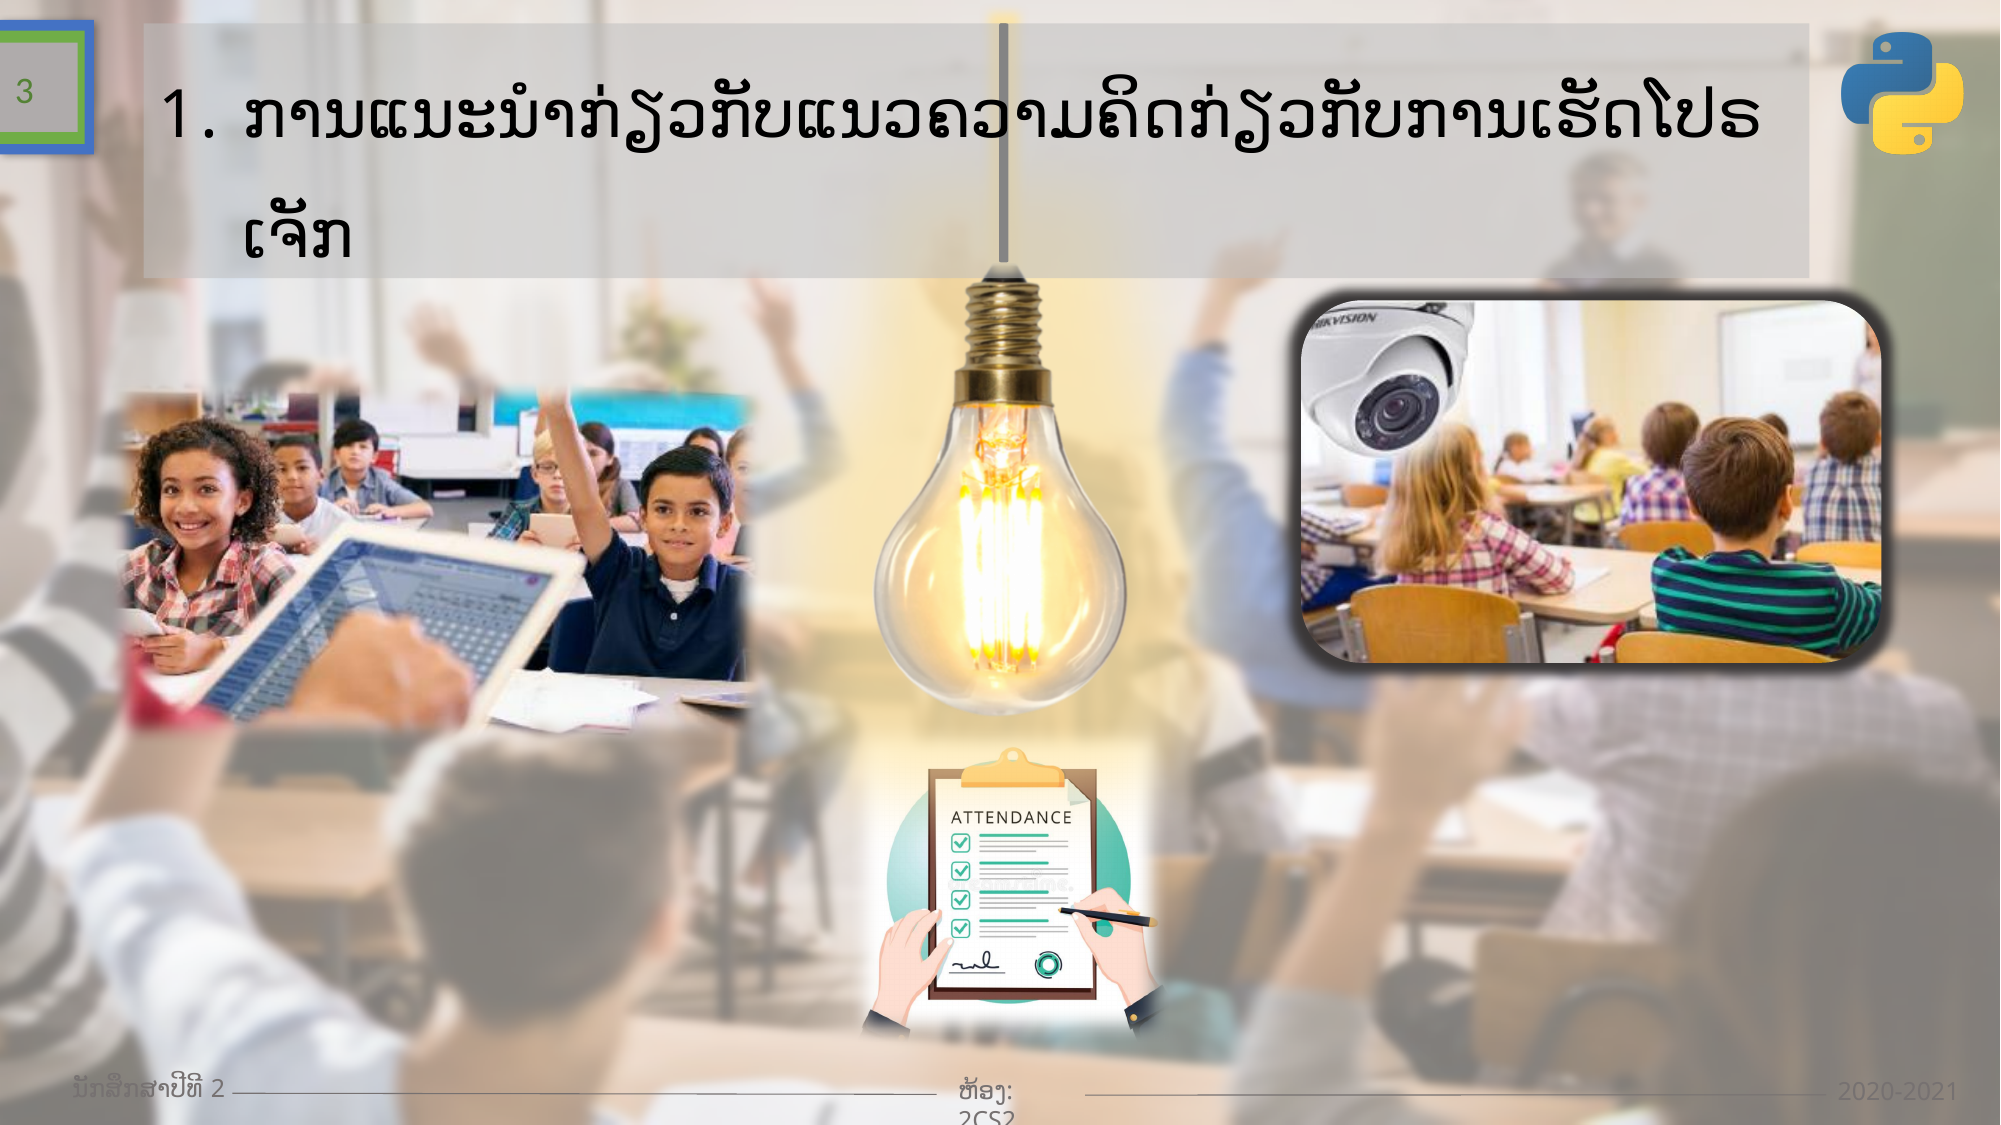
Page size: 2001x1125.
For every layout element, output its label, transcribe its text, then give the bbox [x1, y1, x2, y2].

text_box ການແນະນຳກ່ຽວກັບແນວຄວາມຄິດກ່ຽວກັບການເຮັດໂປຣເຈັກ [143, 23, 872, 279]
picture [109, 379, 761, 746]
picture [847, 720, 1170, 1043]
picture [1841, 32, 1964, 155]
text_box ການແນະນຳກ່ຽວກັບແນວຄວາມຄິດກ່ຽວກັບການເຮັດໂປຣເຈັກ [1128, 23, 1810, 279]
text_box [872, 23, 1128, 717]
picture [1301, 300, 1882, 663]
